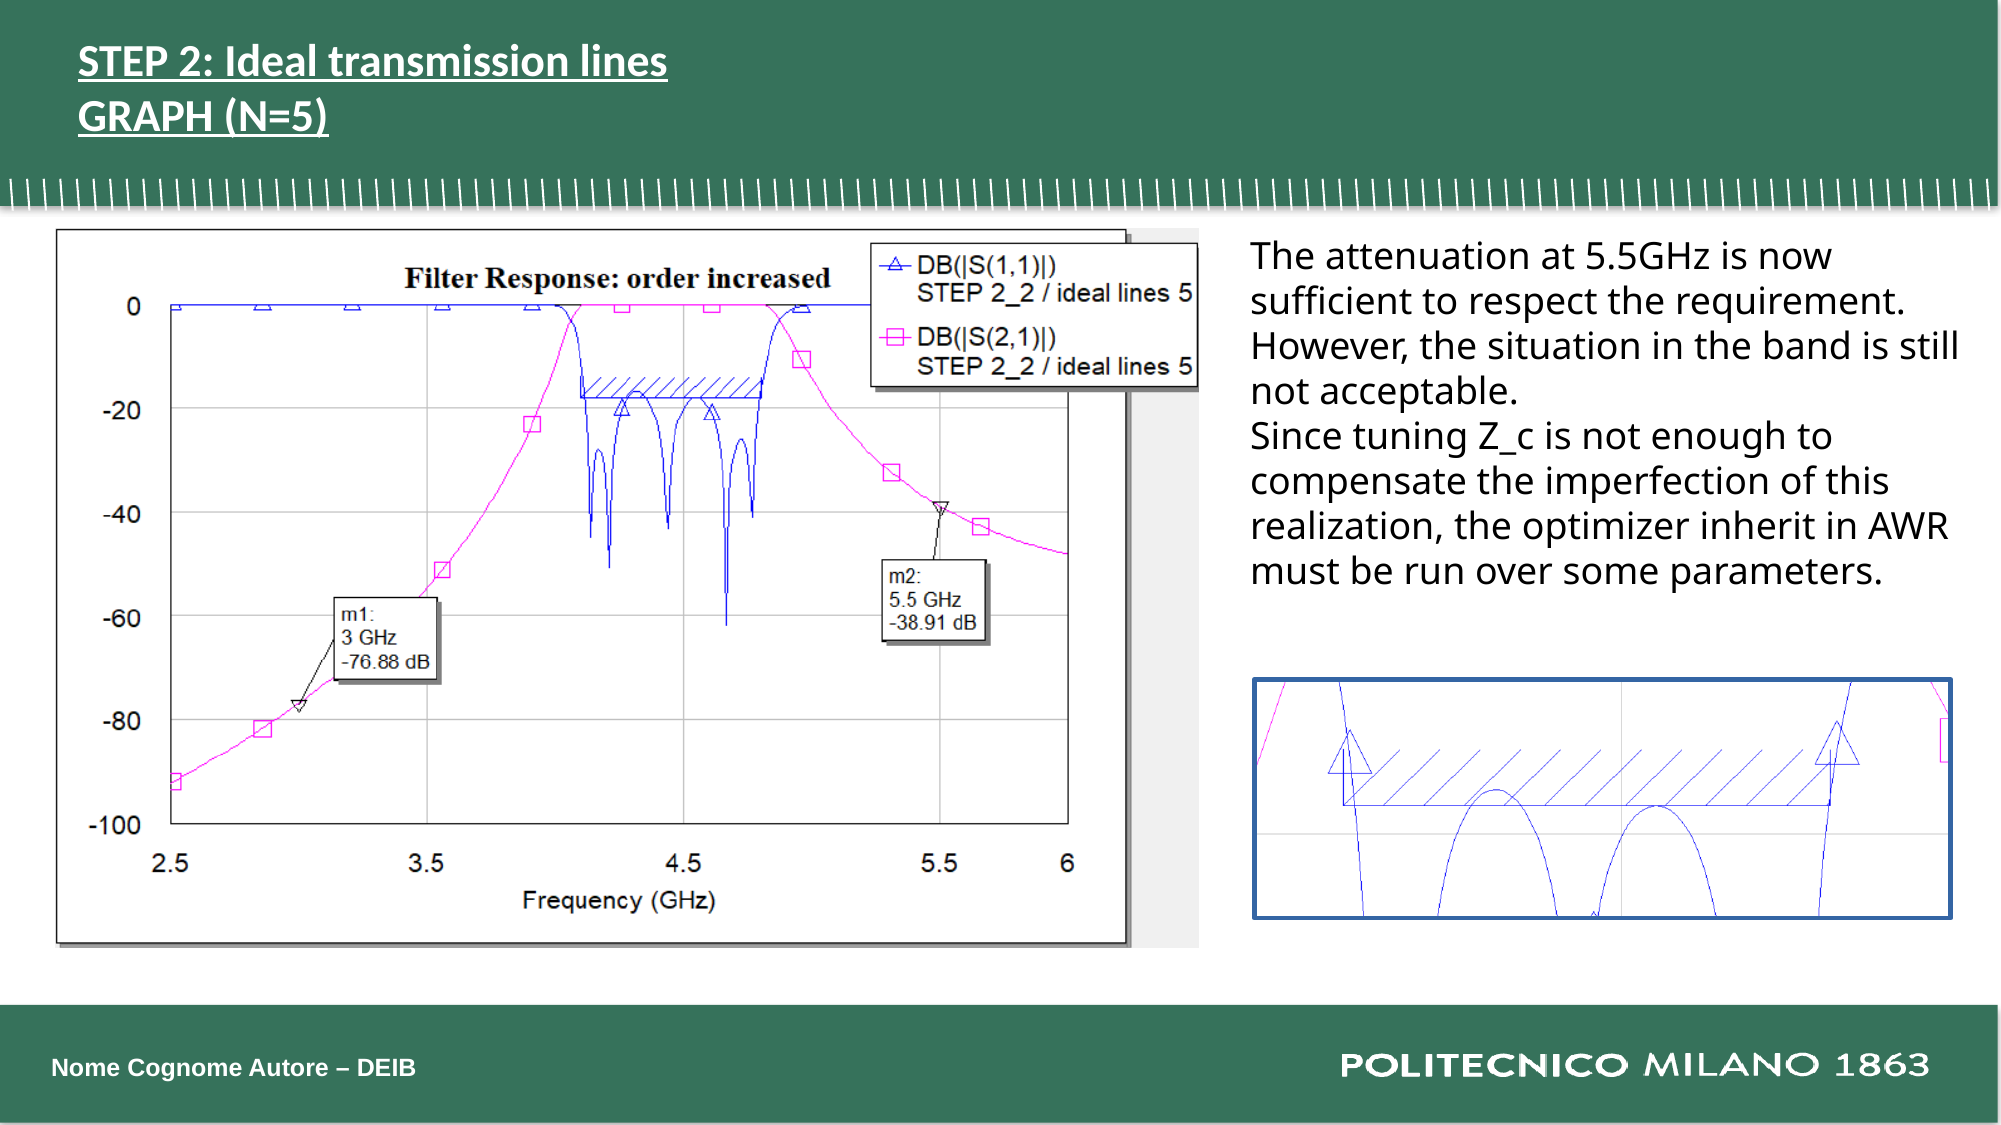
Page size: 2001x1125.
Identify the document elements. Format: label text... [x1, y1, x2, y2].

picture [1256, 681, 1949, 916]
text_box STEP 2: Ideal transmission lines GRAPH (N=5) [63, 22, 1938, 159]
picture [55, 228, 1199, 948]
text_box The attenuation at 5.5GHz is now sufficient to respect the requirement. However, the situation in the band is still not acceptable. Since tuning Z_c is not enough to compensate the imperfection of this realization, the optimizer inherit in AWR must be run over some parameters. [1235, 224, 1978, 596]
picture [1333, 1041, 1939, 1087]
